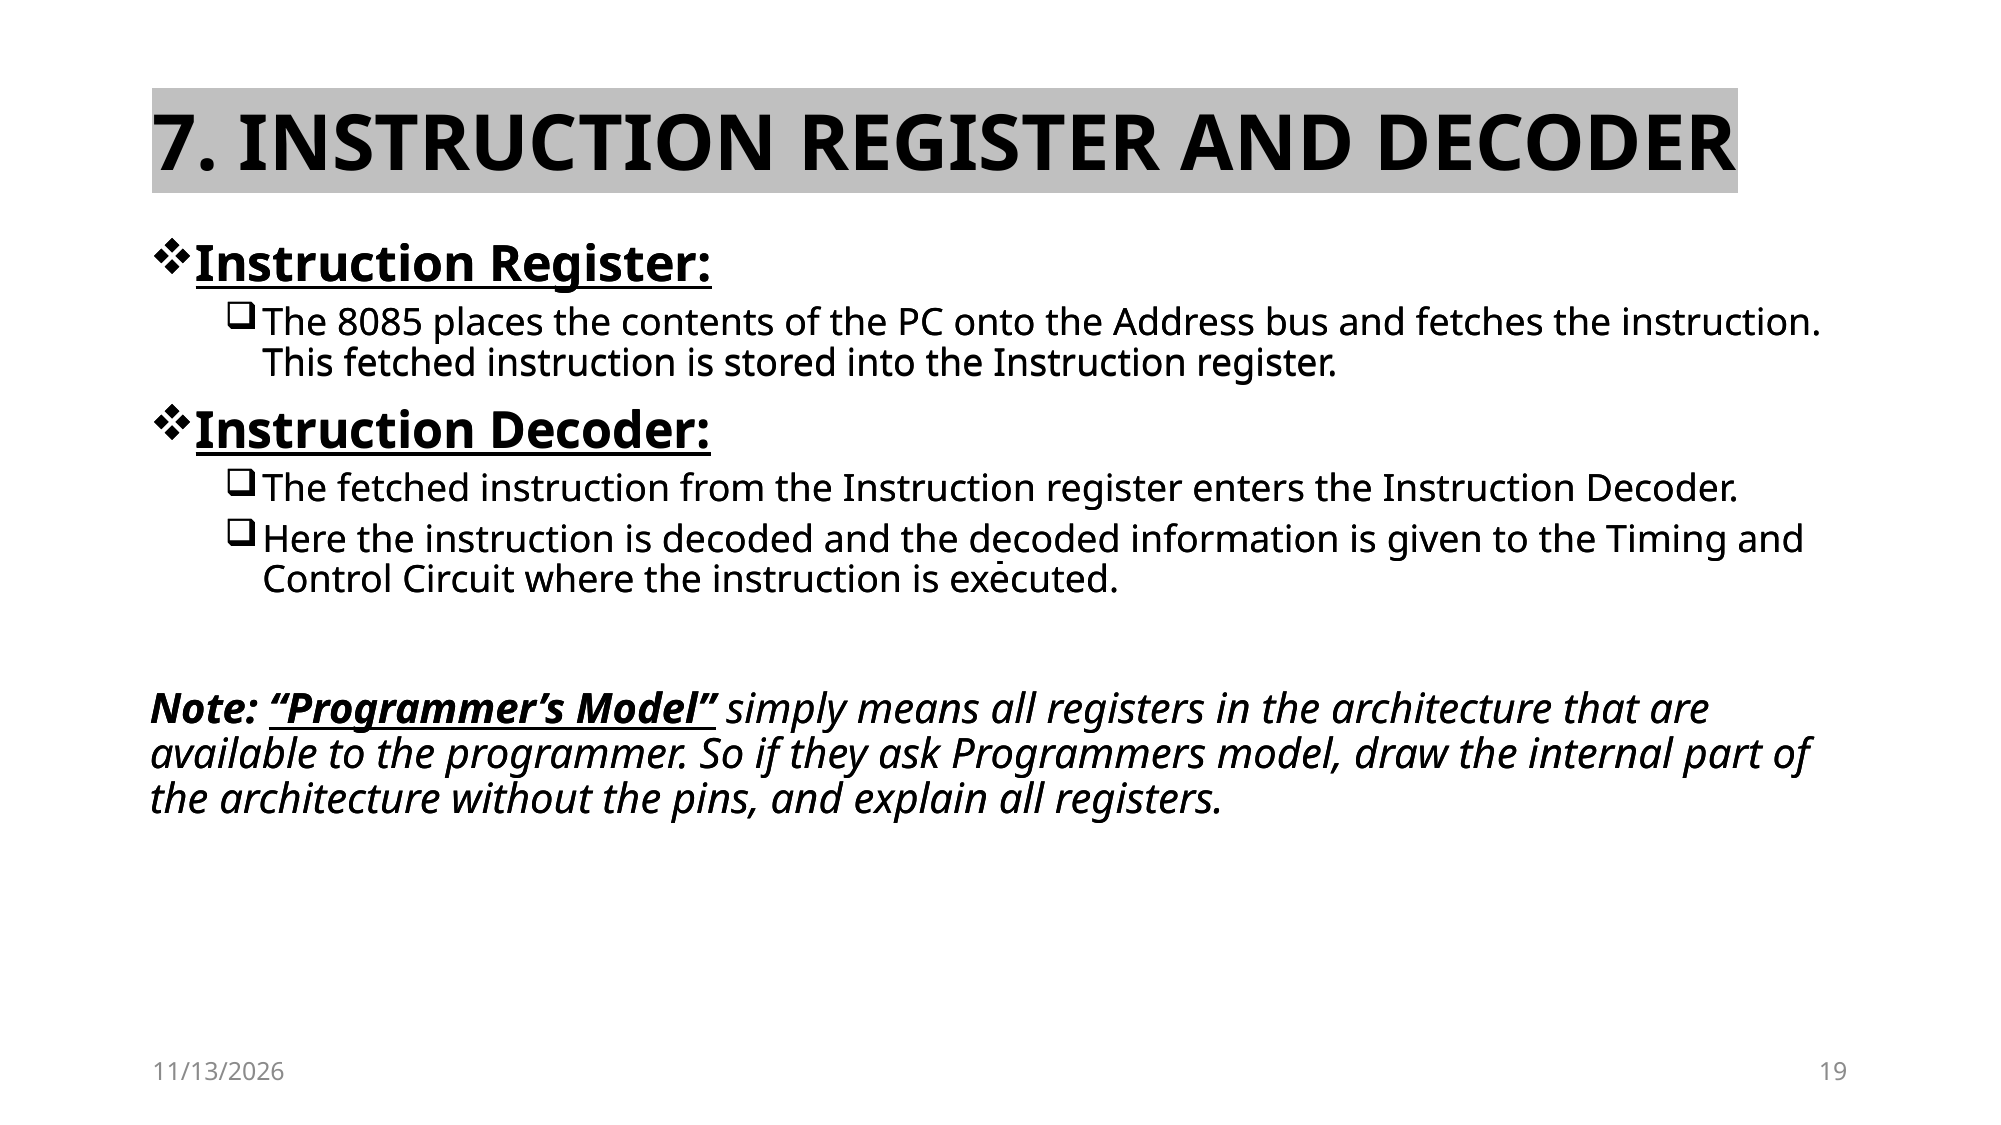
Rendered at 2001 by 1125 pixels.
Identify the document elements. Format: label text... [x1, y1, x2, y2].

text_box Instruction Register: The 8085 places the contents of the PC onto the Address bus and fetches the instruction. This fetched instruction is stored into the Instruction register. Instruction Decoder: The fetched instruction from the Instruction register enters the Instruction Decoder. Here the instruction is decoded and the decoded information is given to the Timing and Control Circuit where the instruction is executed. Note: “Programmer’s Model” simply means all registers in the architecture that are available to the programmer. So if they ask Programmers model, draw the internal part of the architecture without the pins, and explain all registers. [134, 231, 1863, 1001]
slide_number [137, 1042, 588, 1103]
title 7. INSTRUCTION REGISTER AND DECODER [137, 59, 1866, 232]
slide_number 19 [1412, 1042, 1863, 1103]
